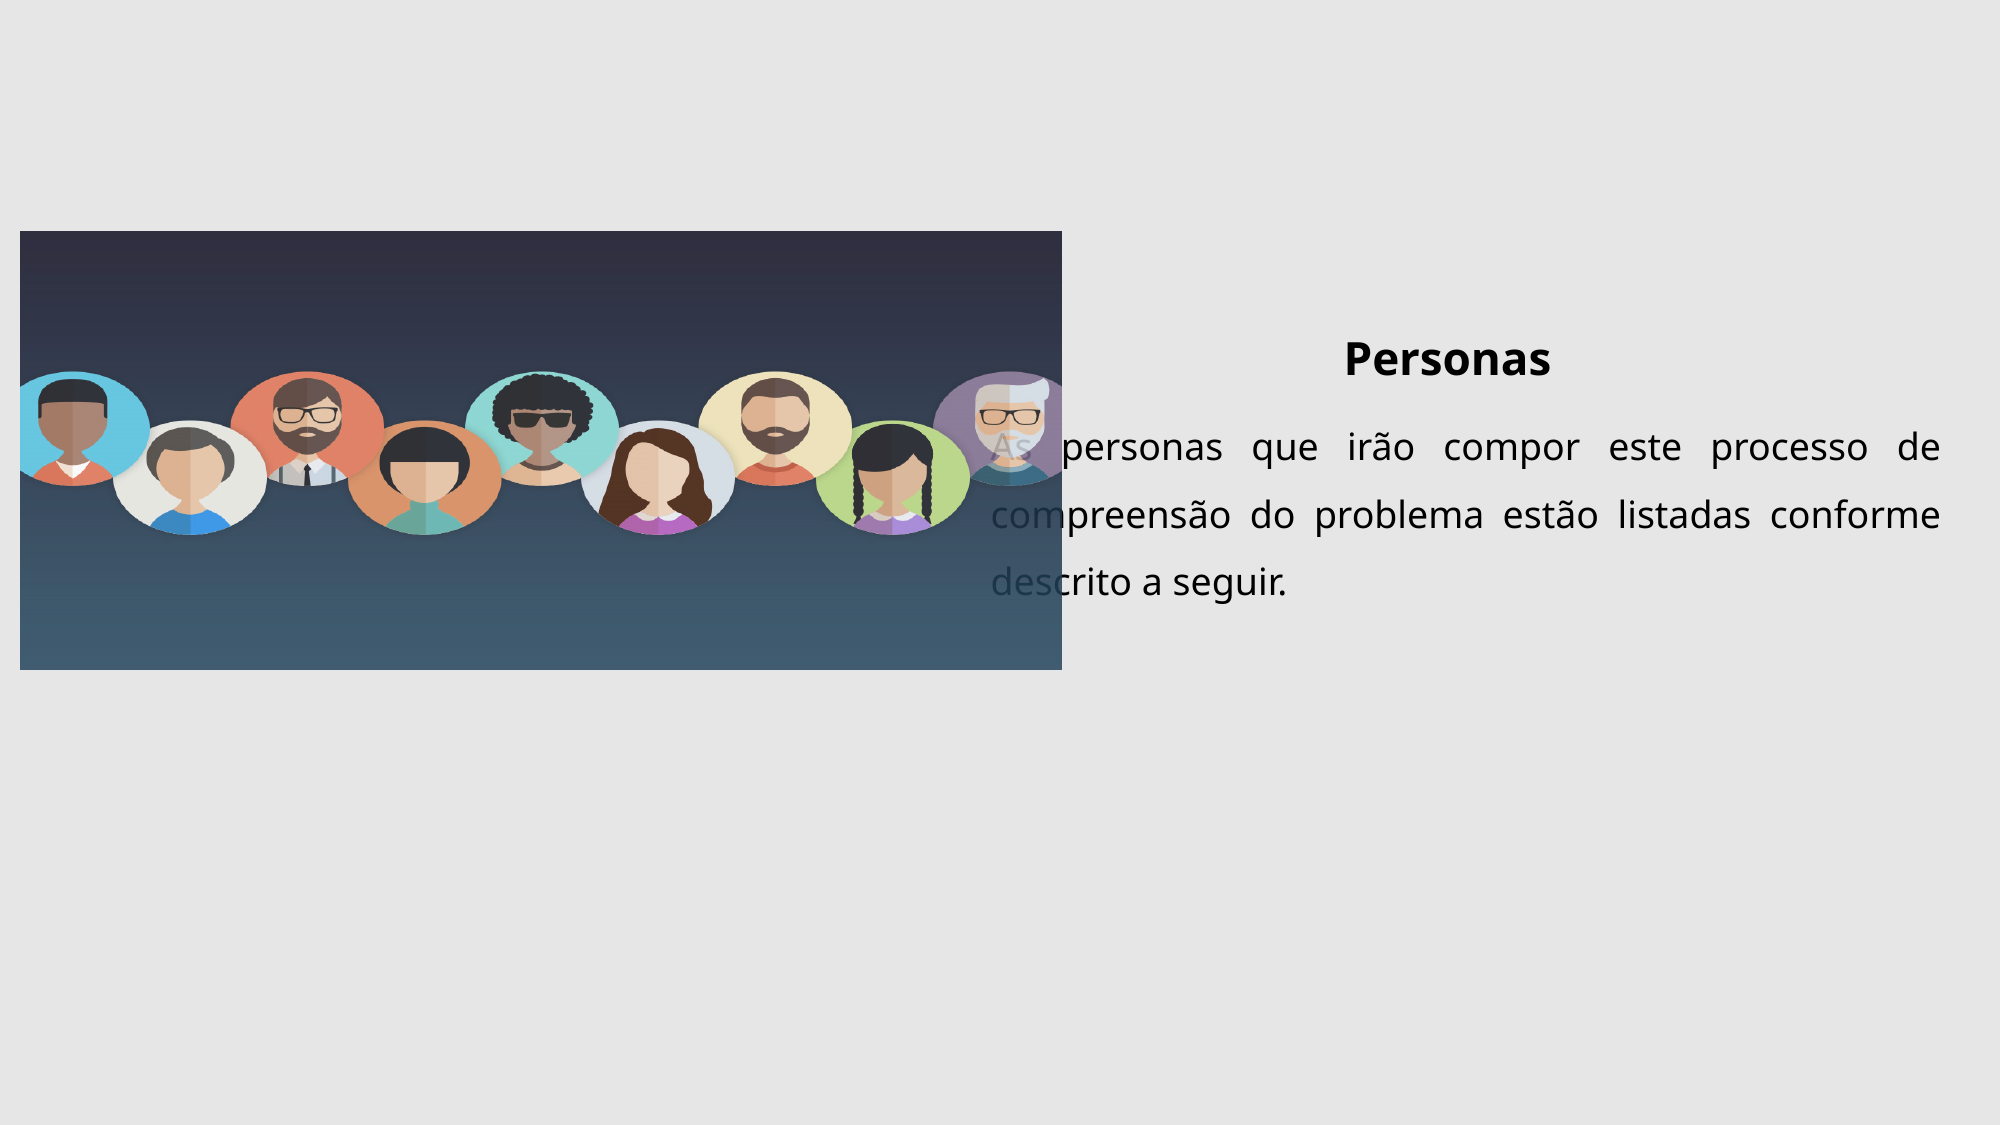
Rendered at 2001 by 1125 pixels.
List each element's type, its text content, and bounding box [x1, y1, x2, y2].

text_box Personas As personas que irão compor este processo de compreensão do problema estão listadas conforme descrito a seguir. [1062, 294, 1957, 611]
picture [20, 231, 1062, 670]
